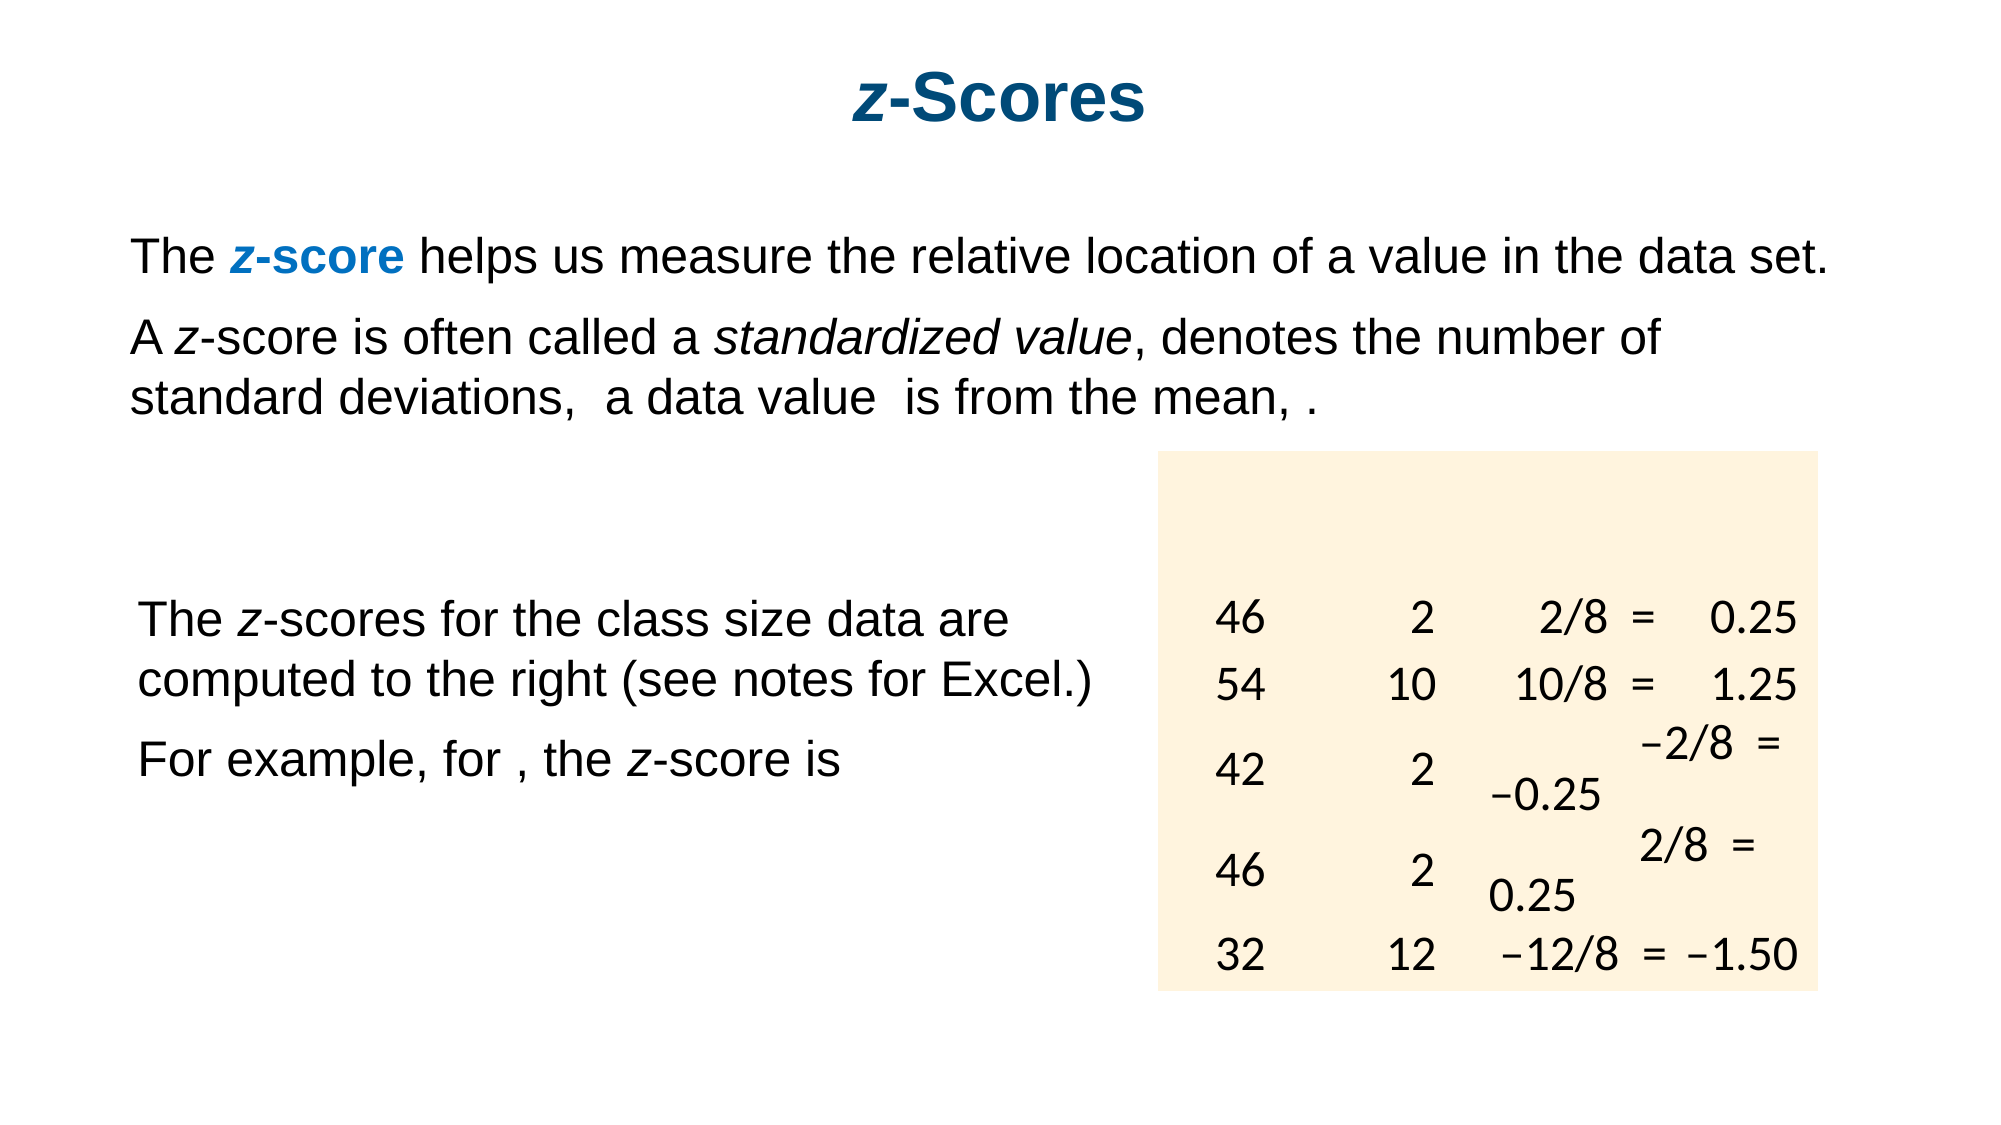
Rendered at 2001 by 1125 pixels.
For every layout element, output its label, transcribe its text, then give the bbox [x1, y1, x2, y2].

title z-Scores [137, 59, 1863, 171]
